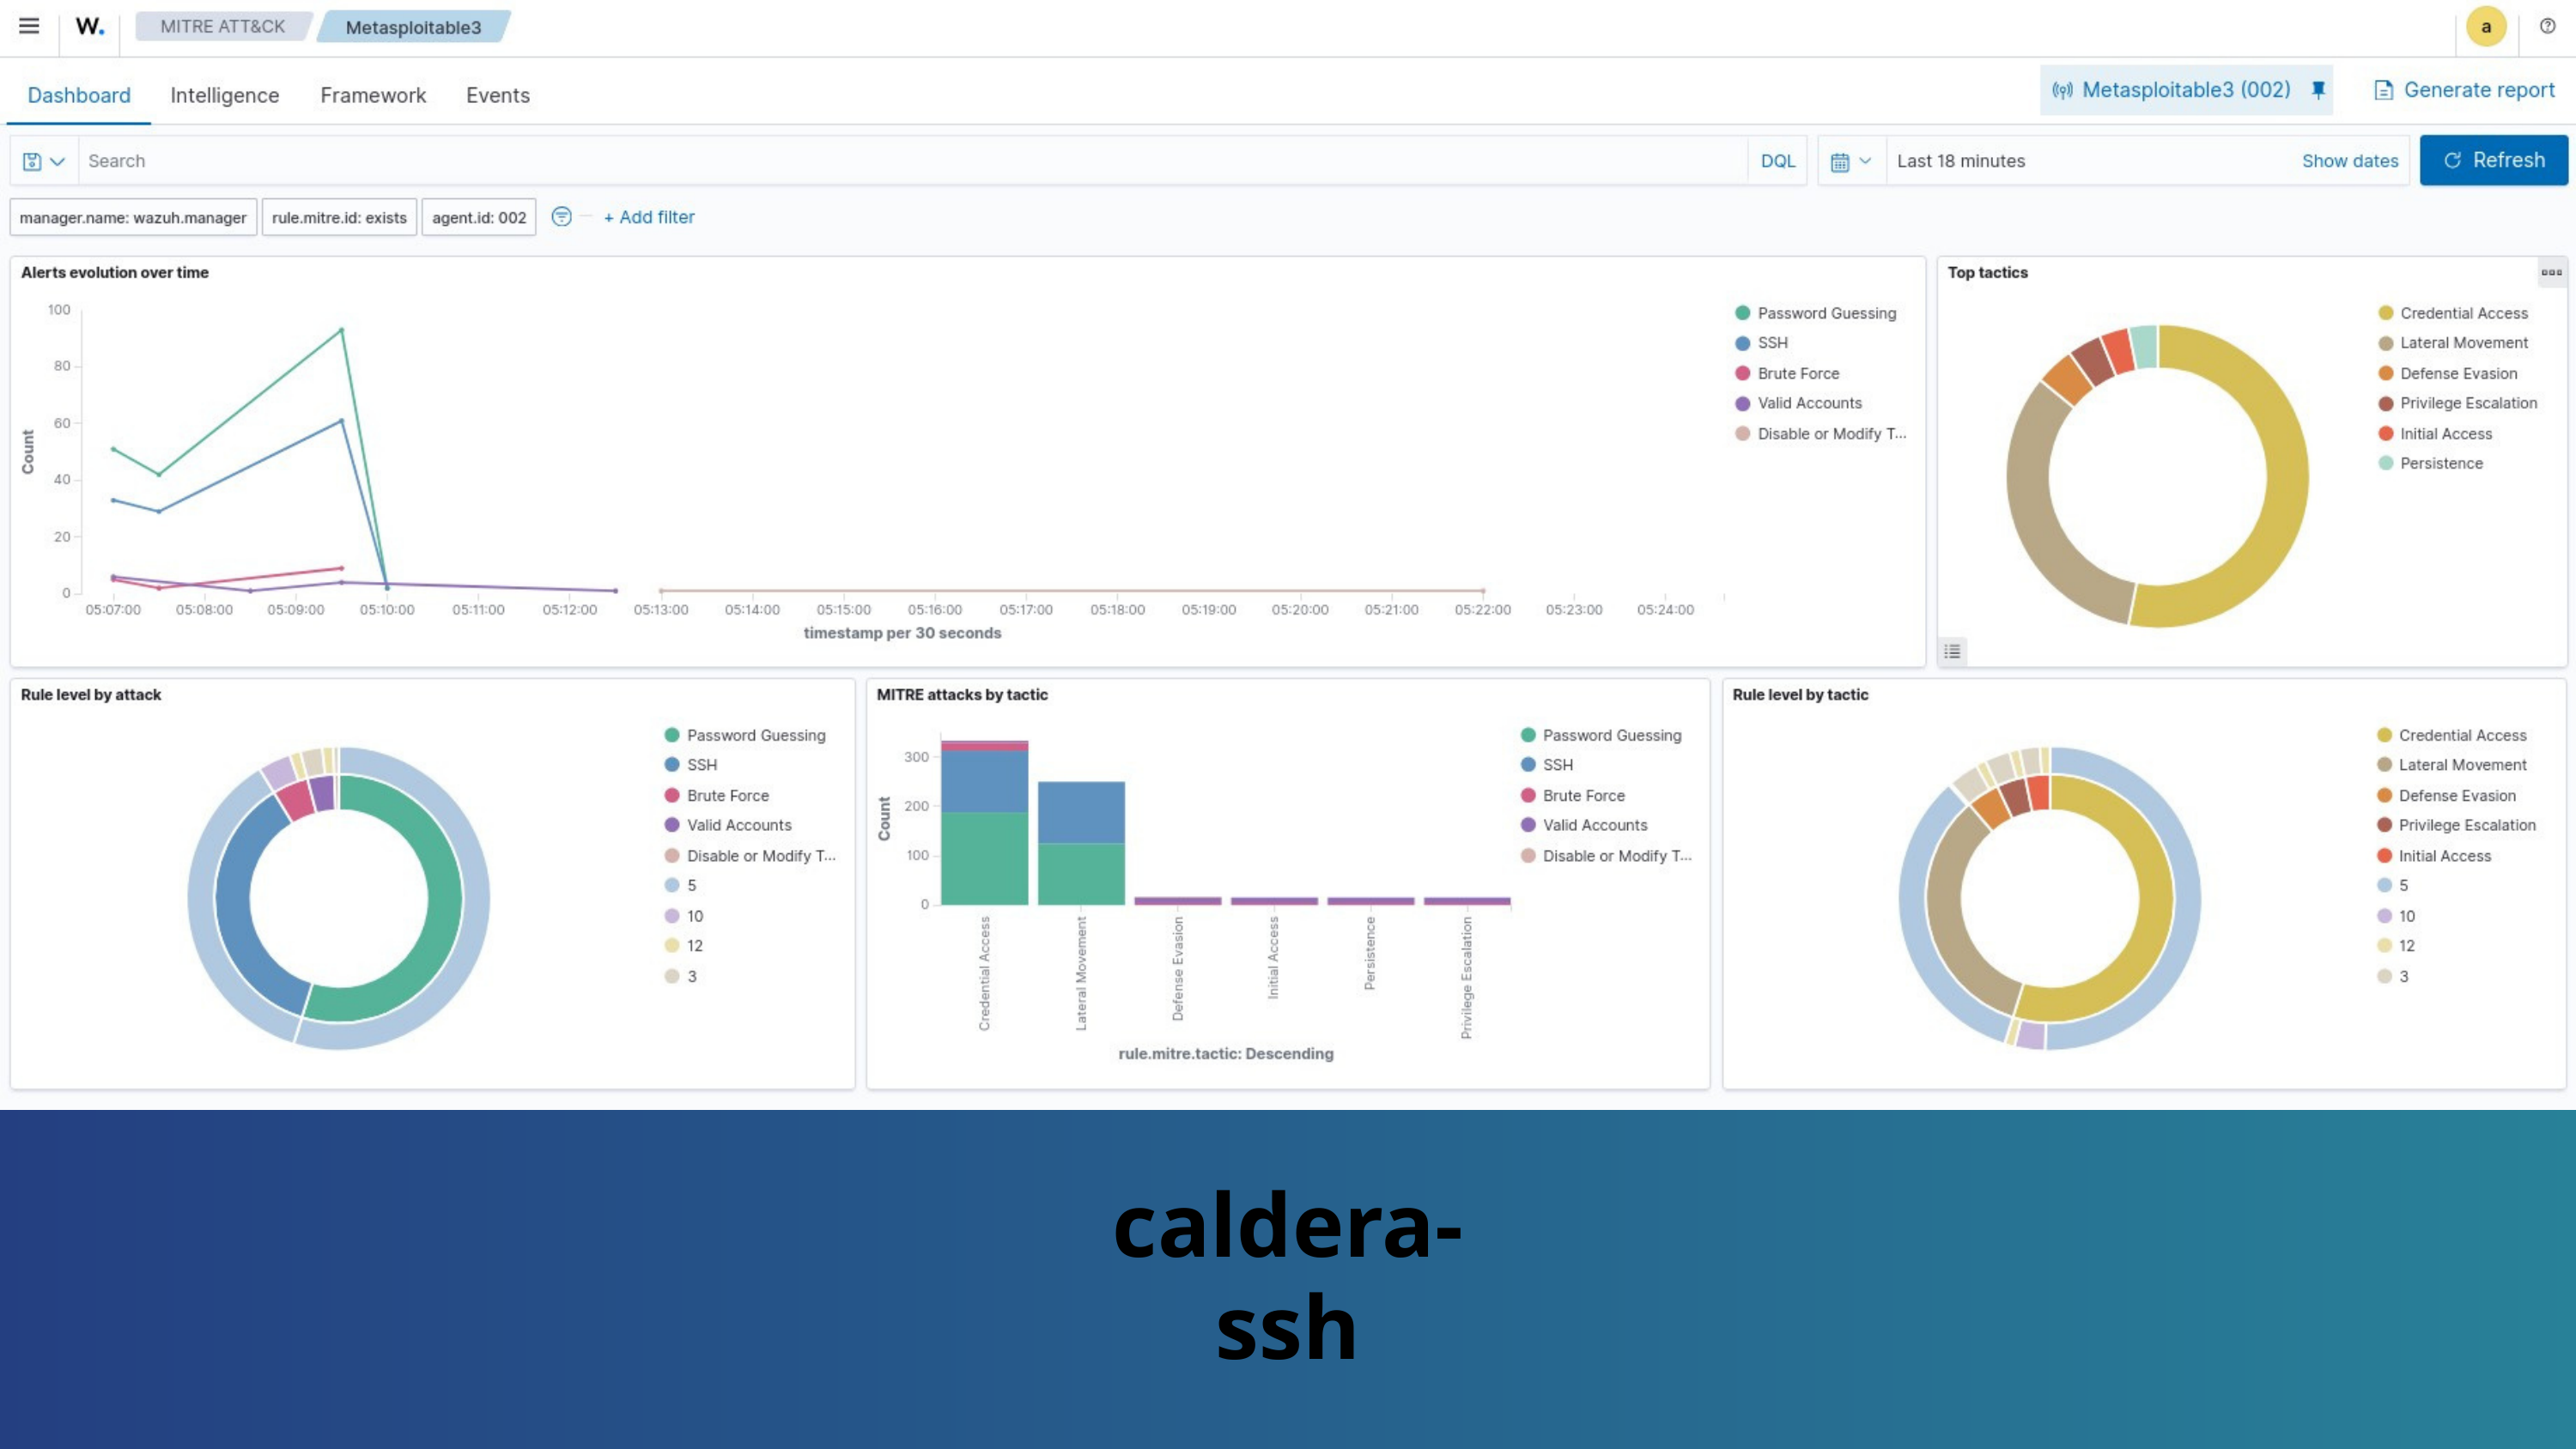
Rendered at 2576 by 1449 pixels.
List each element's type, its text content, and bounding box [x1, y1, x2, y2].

text_box caldera-ssh [1041, 1173, 1535, 1377]
text_box [0, 0, 2576, 1110]
